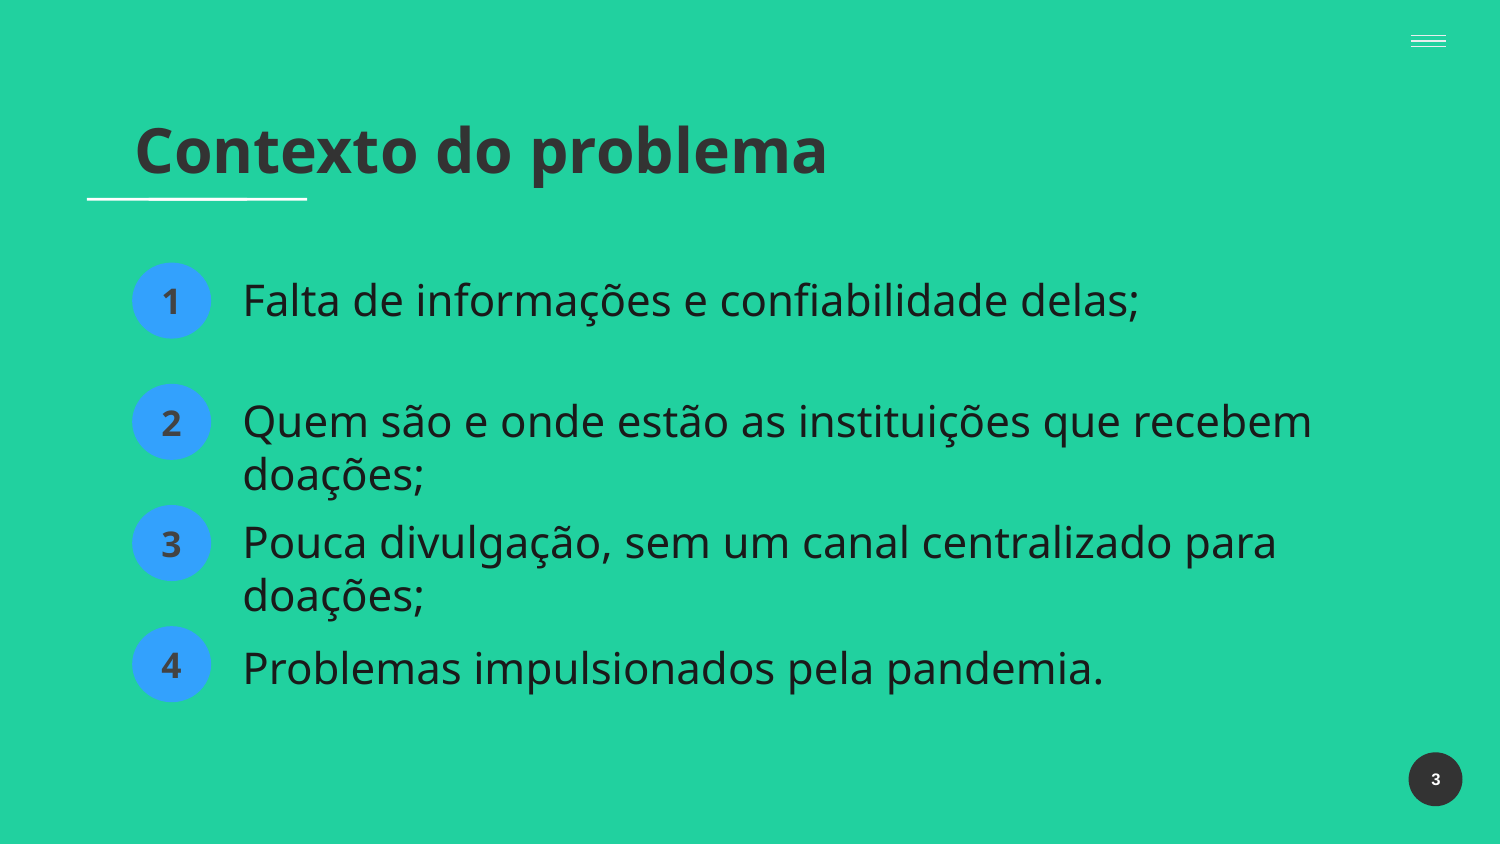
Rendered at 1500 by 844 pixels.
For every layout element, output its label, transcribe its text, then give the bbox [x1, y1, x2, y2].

text_box 3 [132, 504, 212, 582]
text_box Problemas impulsionados pela pandemia. [227, 626, 1379, 709]
title Contexto do problema [119, 95, 1381, 226]
text_box Quem são e onde estão as instituições que recebem doações; [227, 378, 1447, 514]
text_box 4 [132, 626, 212, 703]
text_box 3 [1408, 752, 1463, 807]
text_box Falta de informações e confiabilidade delas; [227, 257, 1240, 341]
text_box Pouca divulgação, sem um canal centralizado para doações; [227, 500, 1379, 626]
text_box 1 [132, 262, 212, 339]
text_box 2 [132, 383, 212, 460]
